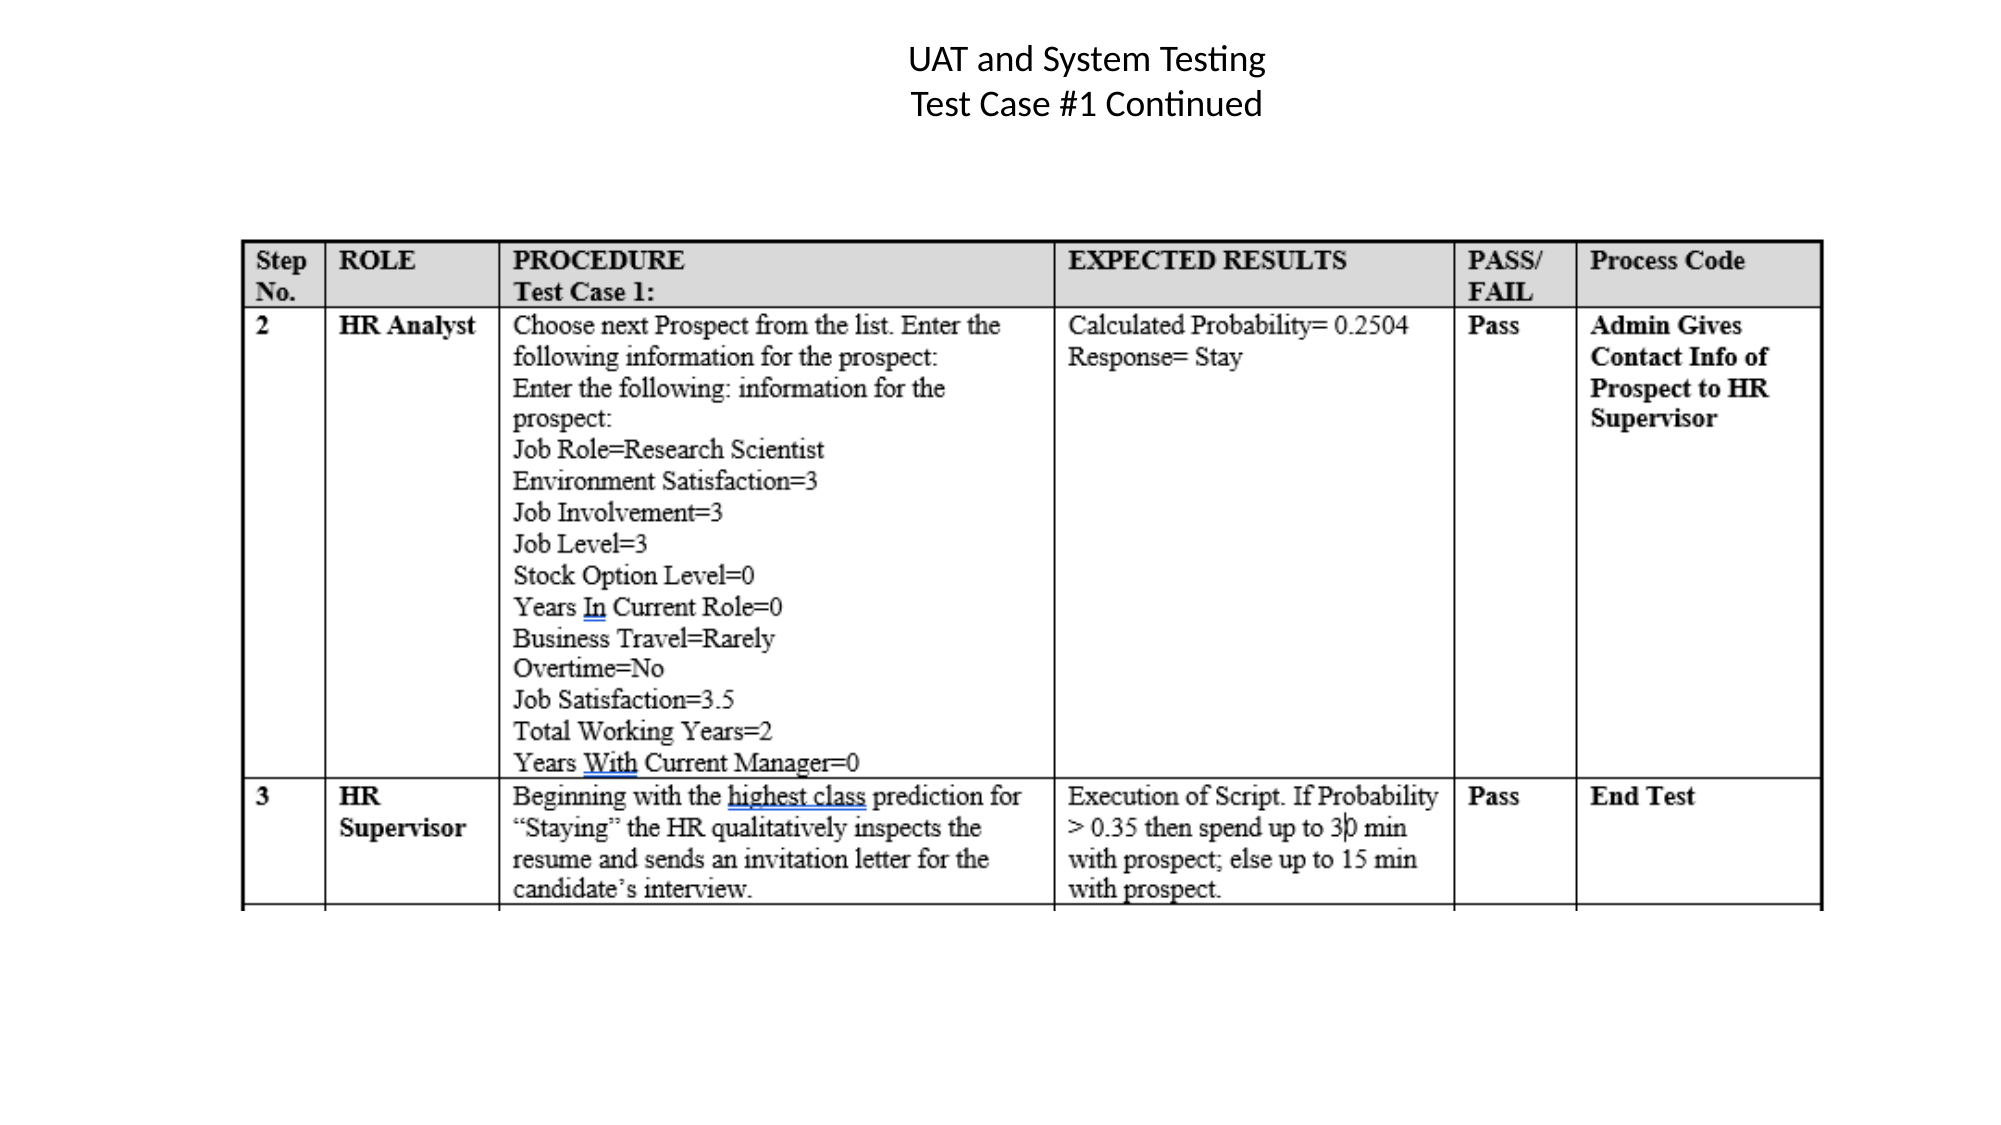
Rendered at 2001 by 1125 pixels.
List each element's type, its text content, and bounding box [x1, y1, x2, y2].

picture [223, 214, 1850, 911]
text_box UAT and System Testing Test Case #1 Continued [463, 26, 1712, 131]
